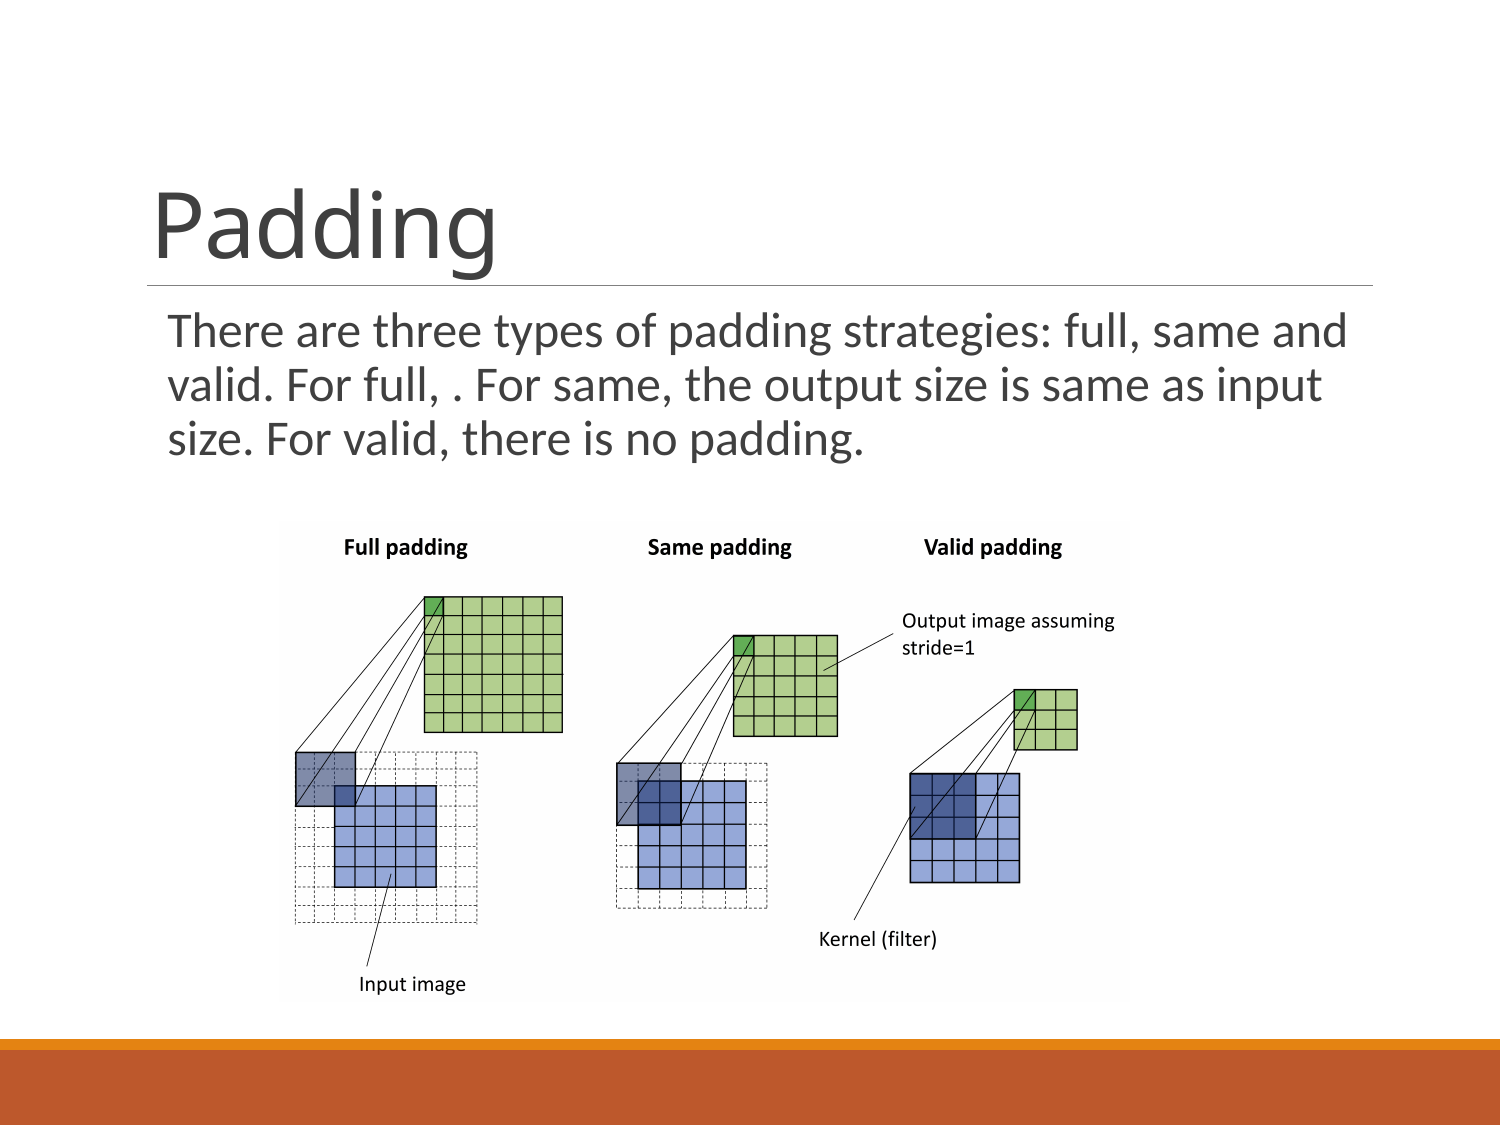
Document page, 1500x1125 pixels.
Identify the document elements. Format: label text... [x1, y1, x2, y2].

title Padding [135, 47, 1373, 285]
picture [279, 521, 1131, 1002]
